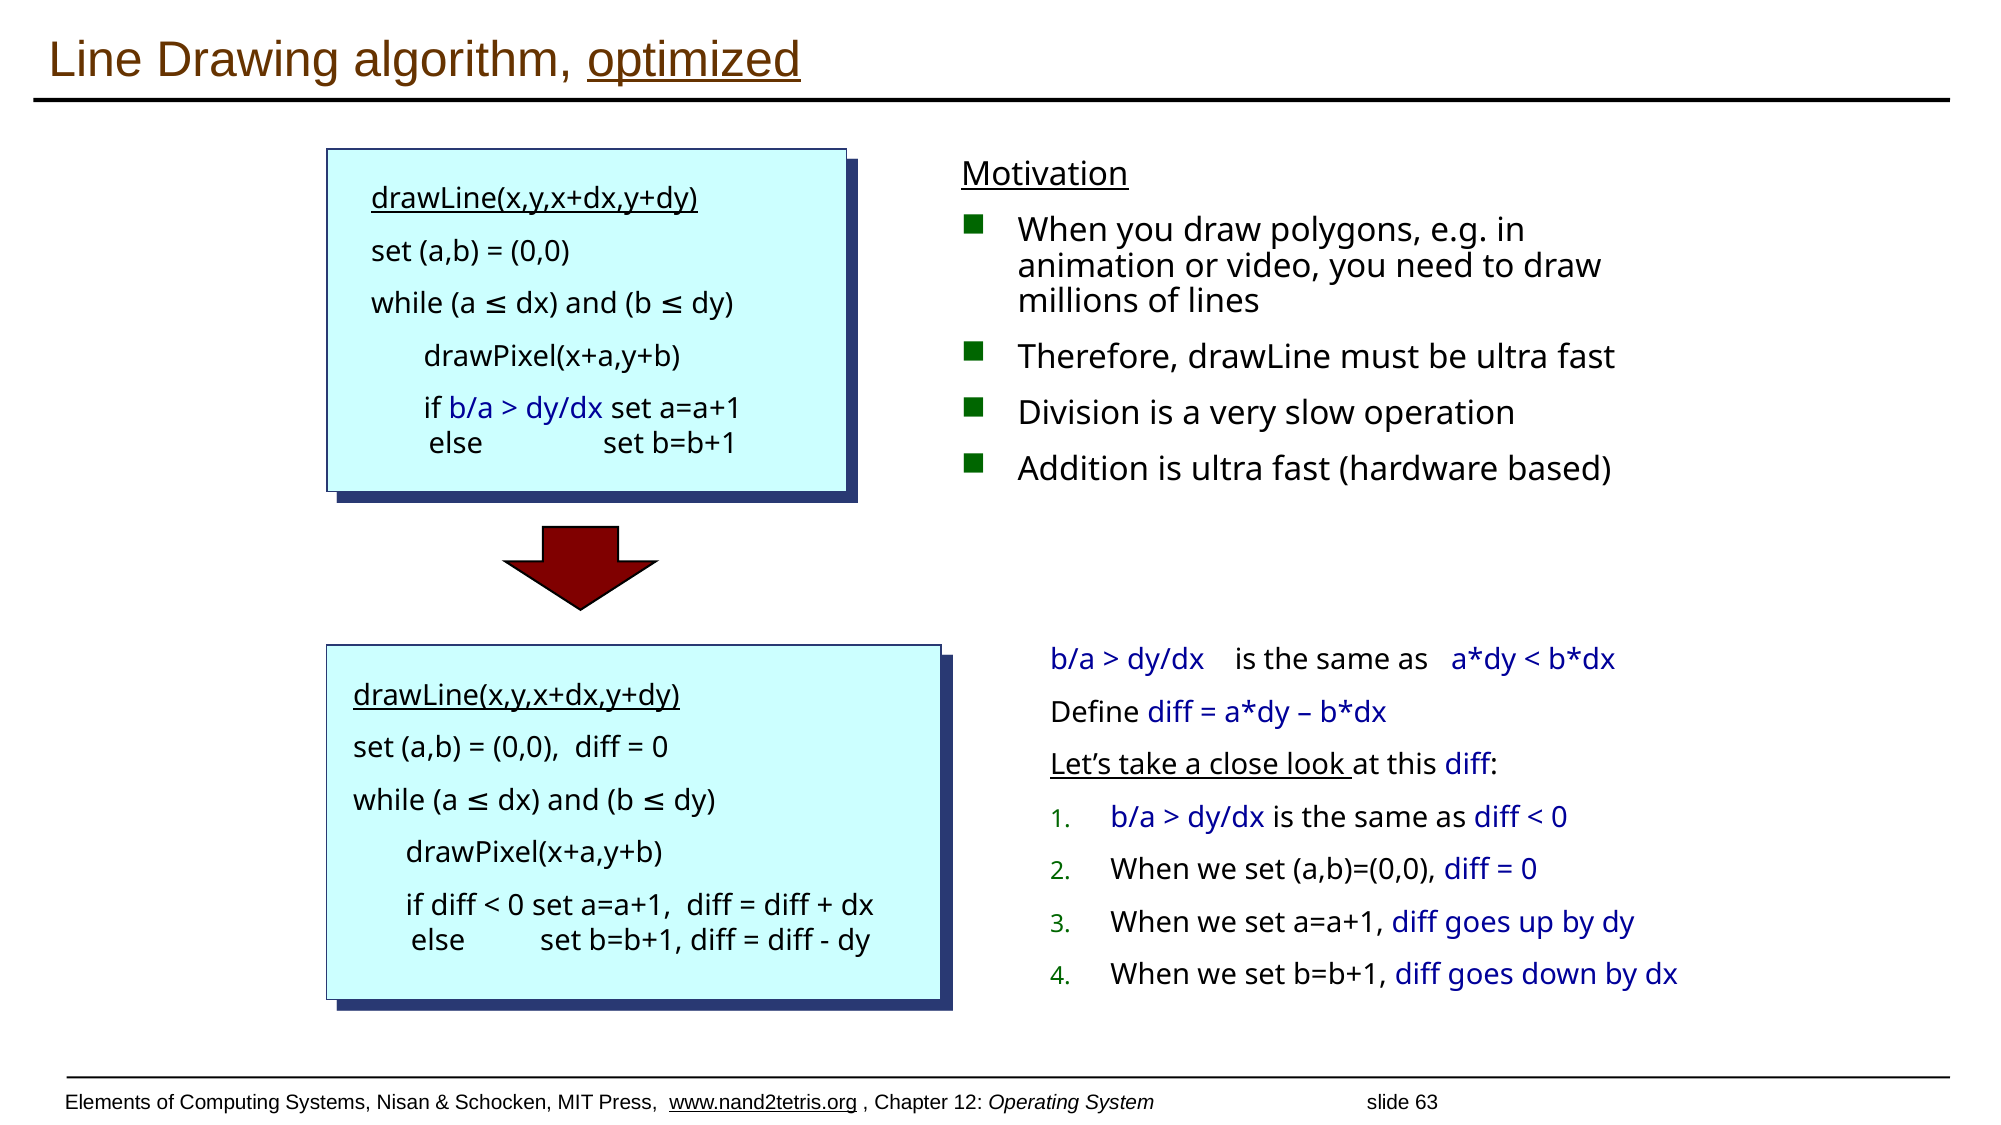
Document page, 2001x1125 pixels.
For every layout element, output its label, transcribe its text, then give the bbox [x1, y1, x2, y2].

text_box b/a > dy/dx is the same as a*dy < b*dx Define diff = a*dy – b*dx Let’s take a close look at this diff: b/a > dy/dx is the same as diff < 0 When we set (a,b)=(0,0), diff = 0 When we set a=a+1, diff goes up by dy When we set b=b+1, diff goes down by dx [976, 633, 1709, 1012]
title Line Drawing algorithm, optimized [33, 12, 1950, 100]
list Motivation When you draw polygons, e.g. in animation or video, you need to draw millions of lines Therefore, drawLine must be ultra fast Division is a very slow operation Addition is ultra fast (hardware based) [946, 148, 1698, 492]
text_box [326, 148, 847, 504]
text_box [279, 526, 942, 1000]
